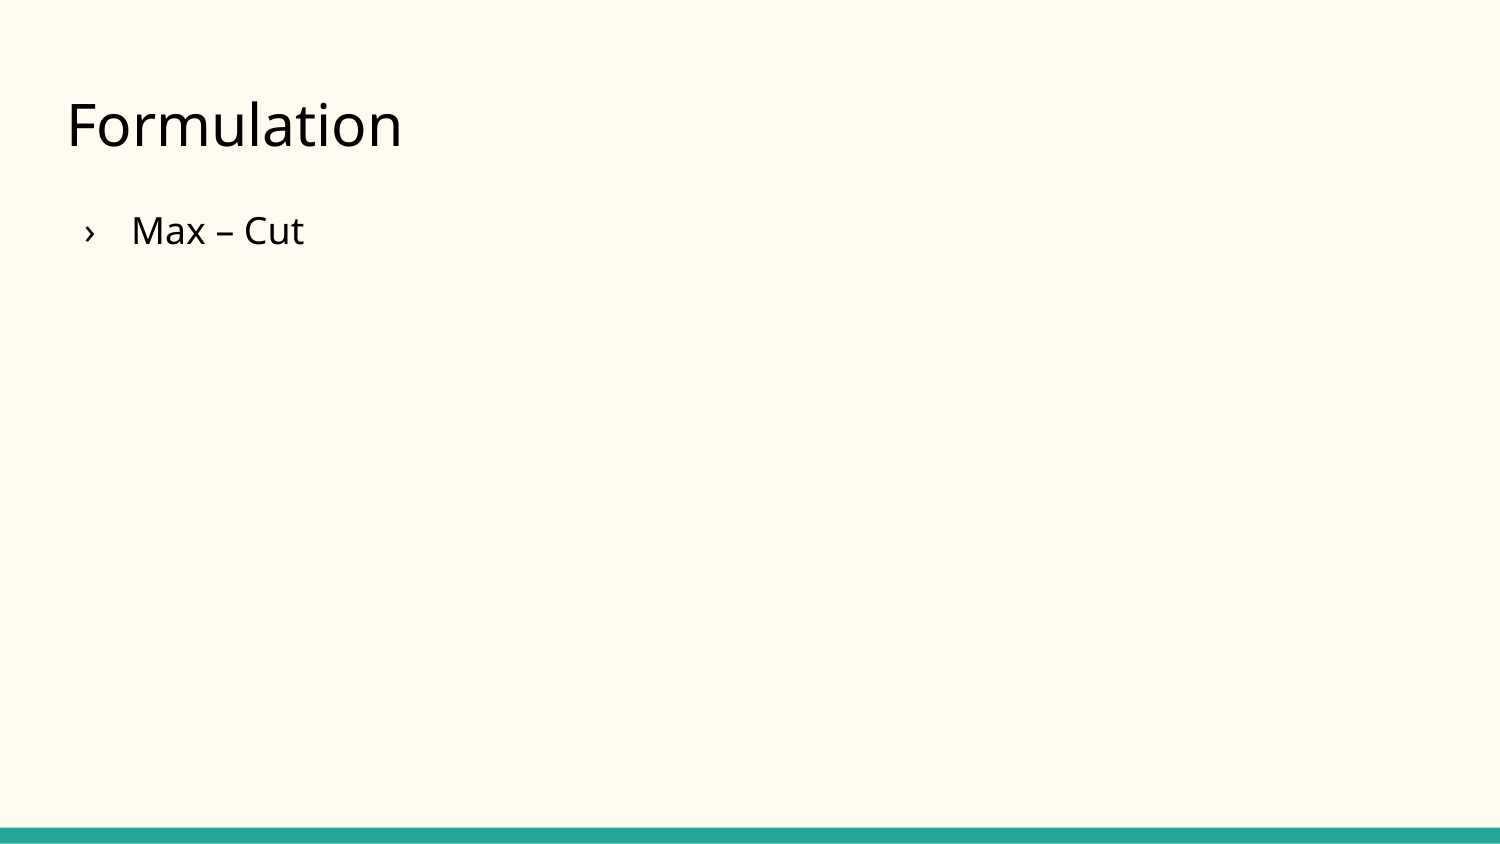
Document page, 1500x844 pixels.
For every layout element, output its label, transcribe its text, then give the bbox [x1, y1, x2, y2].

title Formulation [51, 72, 1449, 174]
list Max – Cut [51, 192, 1449, 750]
